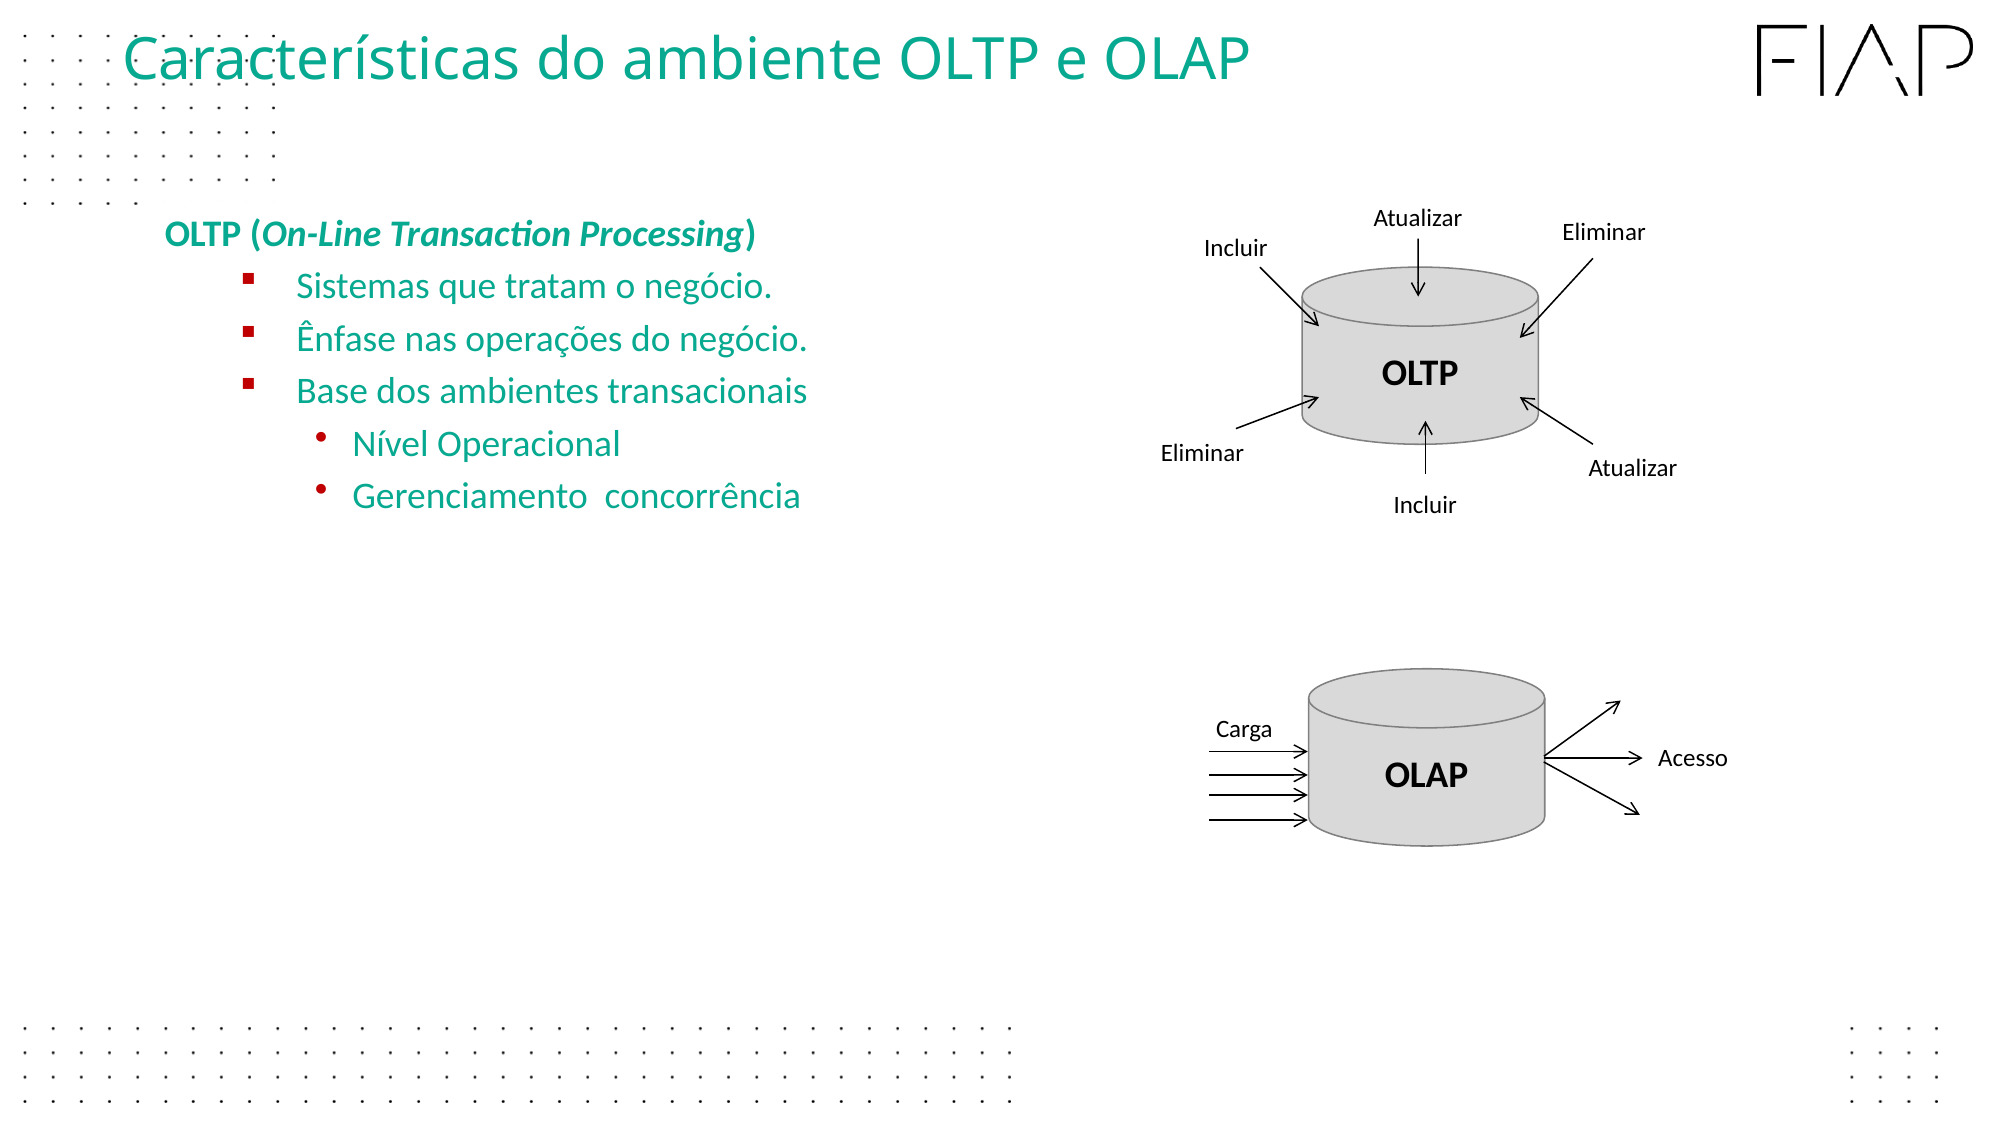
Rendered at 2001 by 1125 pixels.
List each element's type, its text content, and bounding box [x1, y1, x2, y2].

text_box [1519, 397, 1593, 445]
text_box Acesso [1643, 733, 1744, 779]
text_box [1235, 397, 1320, 429]
text_box OLTP [1302, 267, 1539, 445]
picture [1845, 1025, 1938, 1103]
text_box Eliminar [1146, 428, 1260, 474]
text_box OLAP [1308, 668, 1545, 847]
text_box Eliminar [1547, 208, 1661, 253]
text_box OLTP (On-Line Transaction Processing) Sistemas que tratam o negócio. Ênfase nas operações do negócio. Base dos ambientes transacionais Nível Operacional Gerenciamento concorrência [149, 201, 1593, 685]
text_box Incluir [1189, 223, 1283, 269]
picture [23, 1025, 1011, 1103]
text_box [1259, 267, 1319, 327]
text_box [1543, 700, 1621, 757]
title Características do ambiente OLTP e OLAP [107, 53, 1926, 138]
text_box Atualizar [1573, 444, 1693, 489]
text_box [1543, 761, 1640, 815]
picture [1757, 24, 1973, 96]
picture [23, 34, 275, 205]
text_box Atualizar [1358, 193, 1478, 239]
text_box Carga [1201, 704, 1288, 750]
text_box Incluir [1378, 481, 1473, 527]
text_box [1519, 258, 1593, 338]
